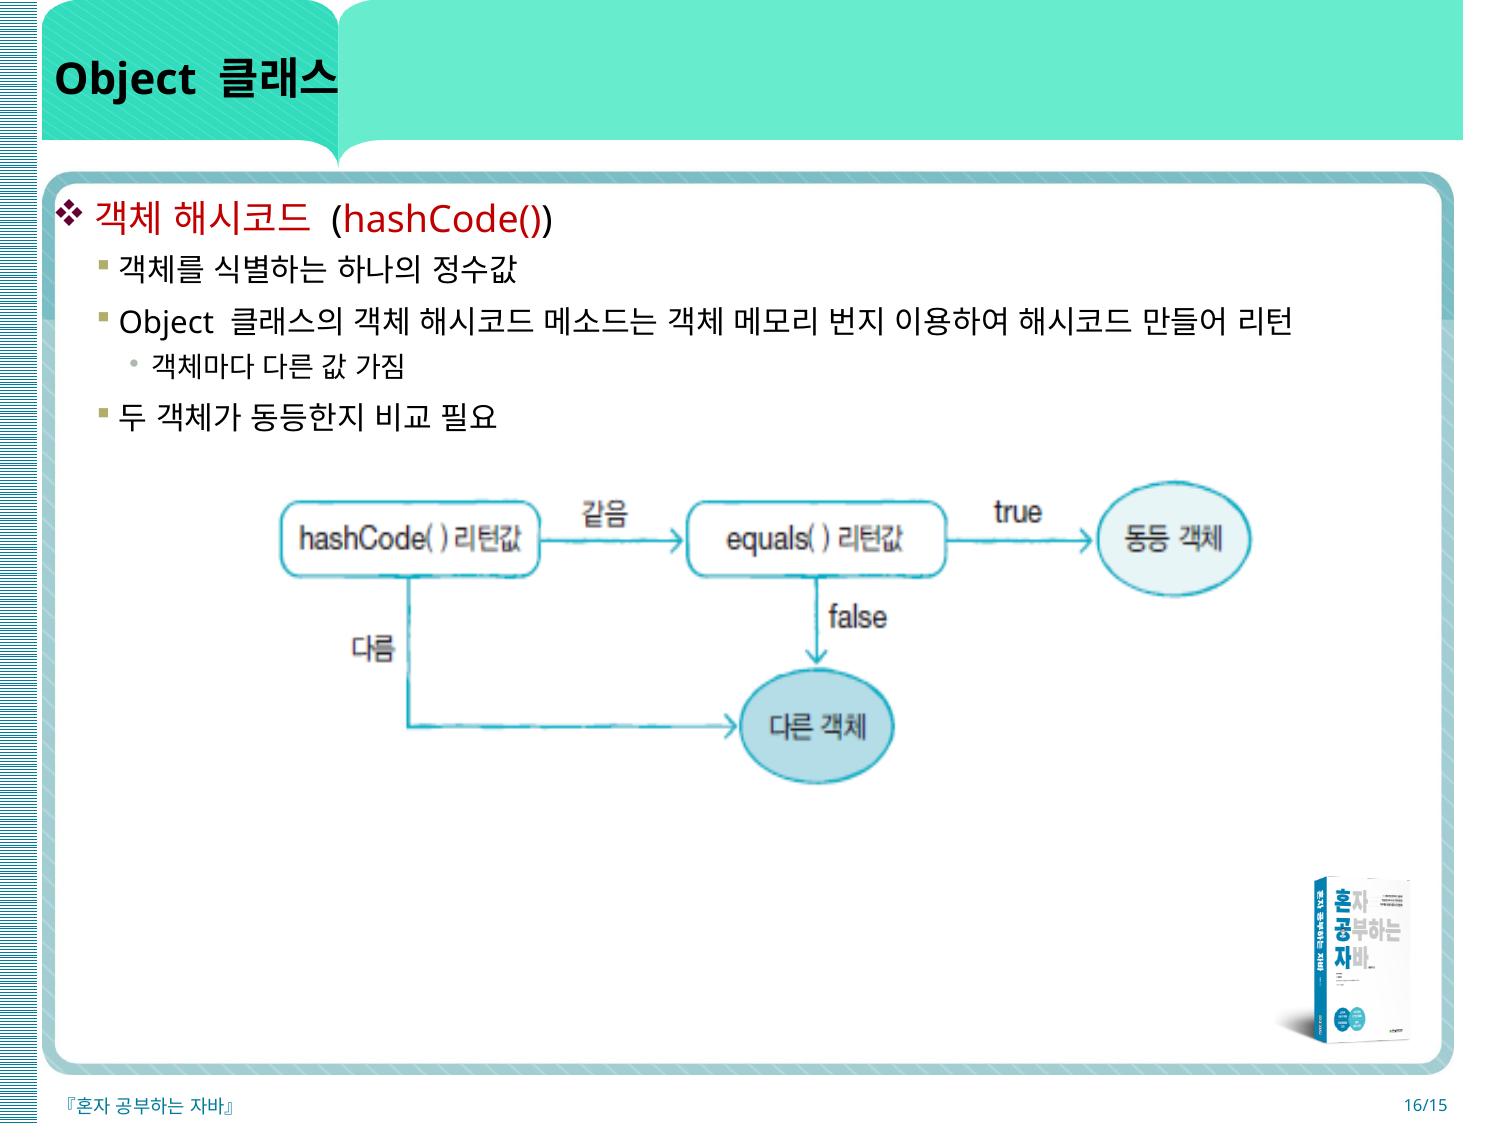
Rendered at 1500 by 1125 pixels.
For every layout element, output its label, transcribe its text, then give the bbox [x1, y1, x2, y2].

list 객체 해시코드 (hashCode()) 객체를 식별하는 하나의 정수값 Object 클래스의 객체 해시코드 메소드는 객체 메모리 번지 이용하여 해시코드 만들어 리턴 객체마다 다른 값 가짐 두 객체가 동등한지 비교 필요 [37, 187, 1463, 1091]
picture [262, 462, 1276, 801]
picture [42, 0, 1463, 187]
picture [68, 1097, 75, 1110]
title Object 클래스 [39, 42, 1280, 138]
picture [1243, 797, 1488, 1122]
picture [116, 1102, 131, 1107]
picture [225, 1102, 232, 1115]
